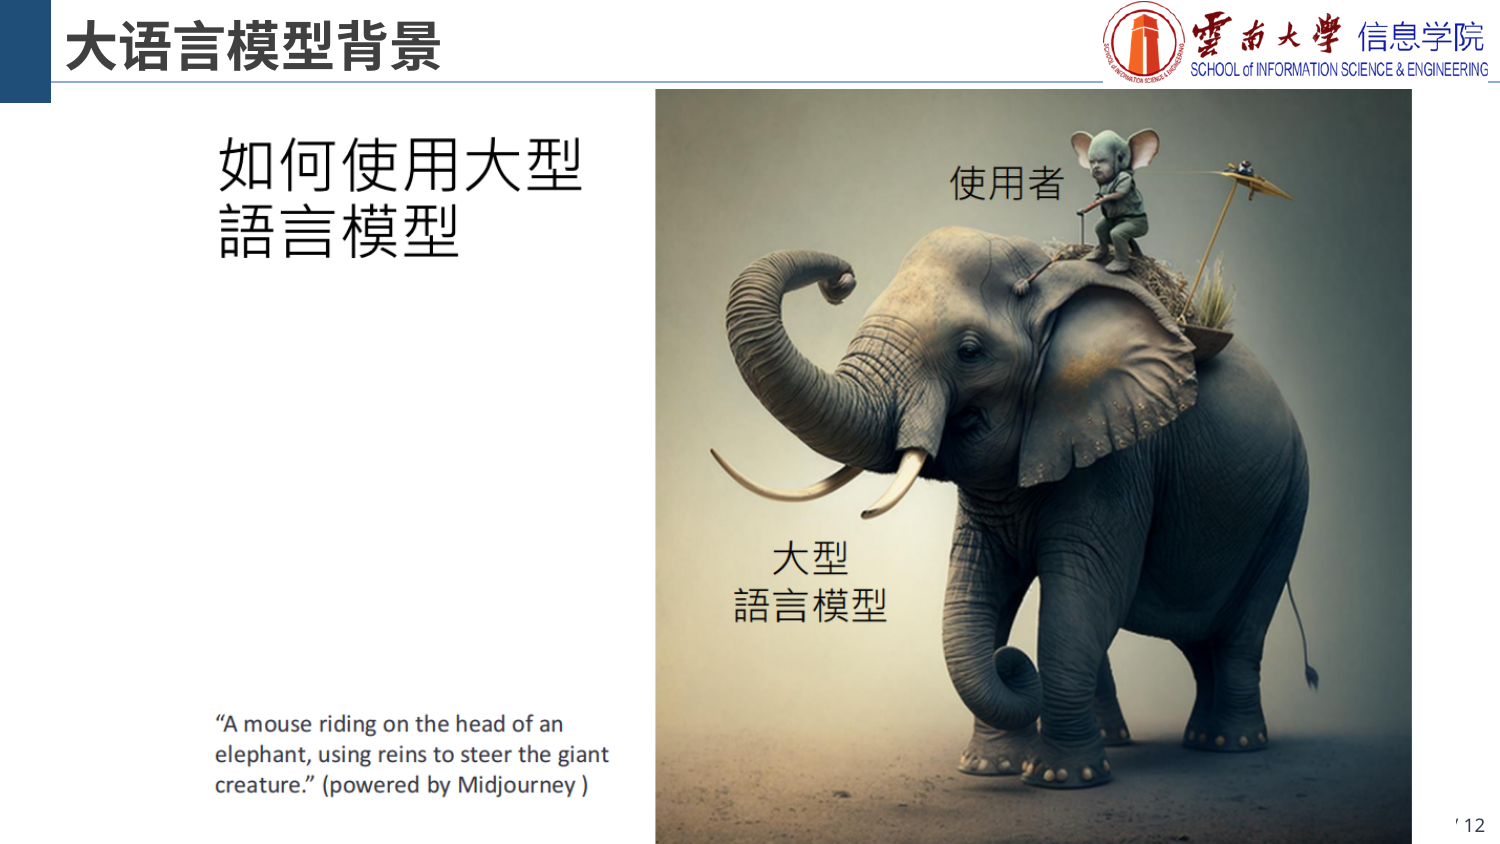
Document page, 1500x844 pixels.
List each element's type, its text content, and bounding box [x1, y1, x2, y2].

picture [113, 89, 1456, 844]
title 大语言模型背景 [49, 10, 886, 85]
picture [1103, 1, 1488, 83]
